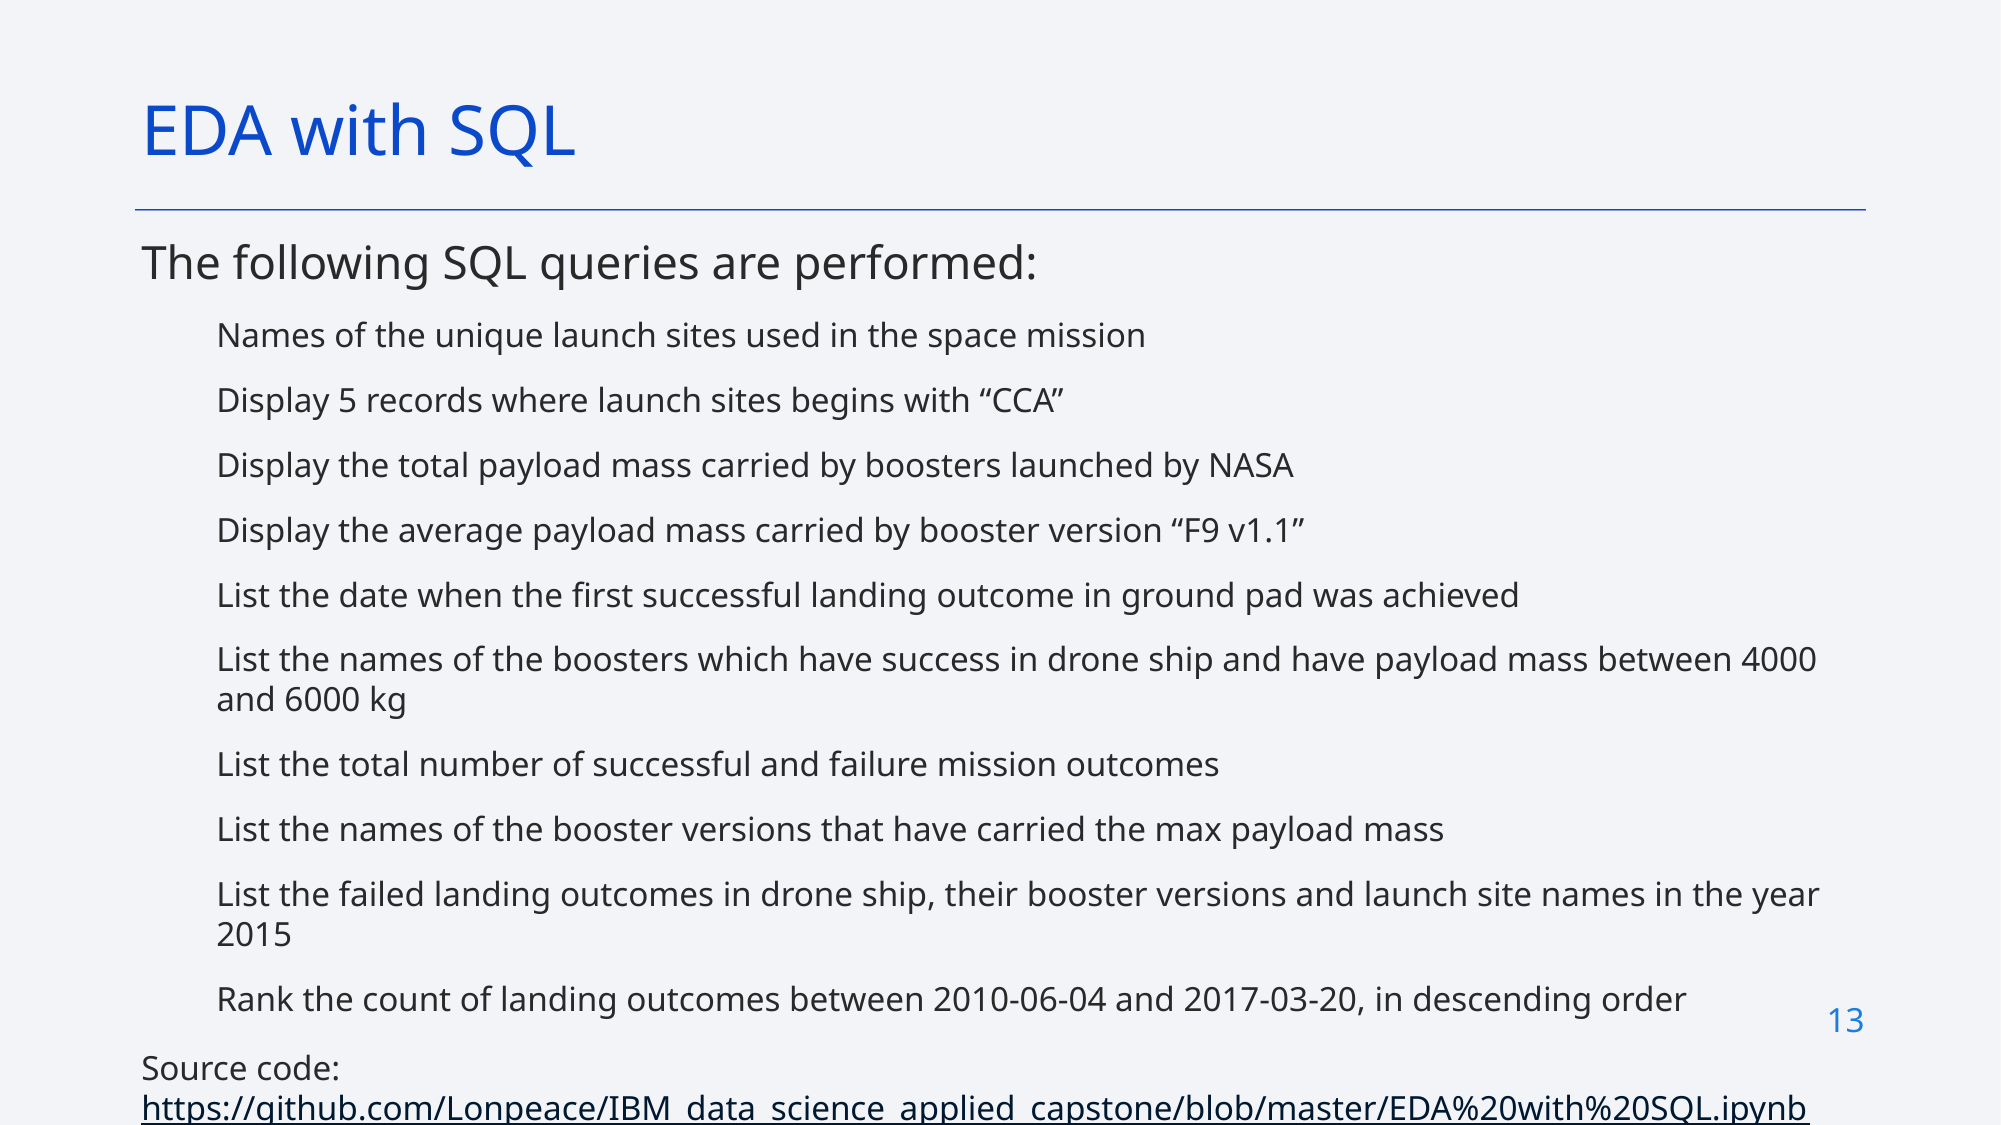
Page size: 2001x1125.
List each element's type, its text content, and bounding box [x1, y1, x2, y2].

slide_number 13 [1429, 989, 1880, 1055]
list The following SQL queries are performed: Names of the unique launch sites used in the space mission Display 5 records where launch sites begins with “CCA” Display the total payload mass carried by boosters launched by NASA Display the average payload mass carried by booster version “F9 v1.1” List the date when the first successful landing outcome in ground pad was achieved List the names of the boosters which have success in drone ship and have payload mass between 4000 and 6000 kg List the total number of successful and failure mission outcomes List the names of the booster versions that have carried the max payload mass List the failed landing outcomes in drone ship, their booster versions and launch site names in the year 2015 Rank the count of landing outcomes between 2010-06-04 and 2017-03-20, in descending order Source code: https://github.com/Lonpeace/IBM_data_science_applied_capstone/blob/master/EDA%20with%20SQL.ipynb [126, 226, 1880, 989]
text_box EDA with SQL [126, 88, 1852, 179]
picture [0, 0, 2001, 1125]
